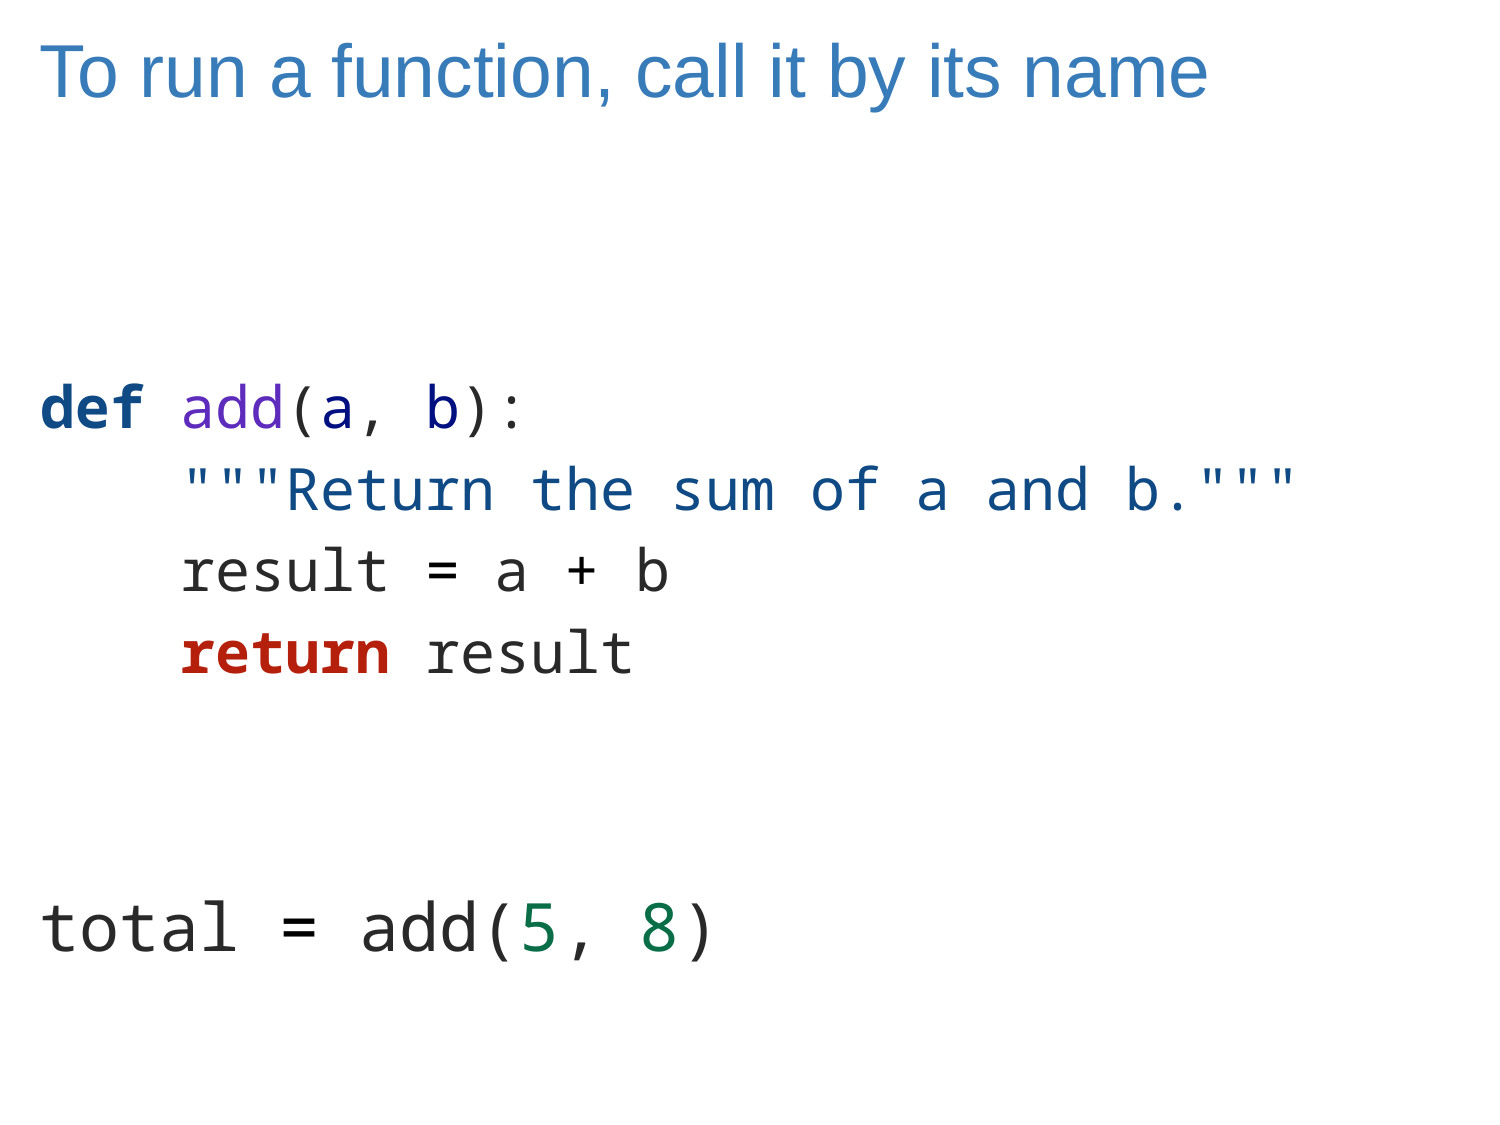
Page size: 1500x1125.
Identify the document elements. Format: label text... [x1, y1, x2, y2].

list def add(a, b): """Return the sum of a and b.""" result = a + b return result total = add(5, 8) [24, 362, 1500, 863]
title To run a function, call it by its name [24, 30, 1338, 106]
